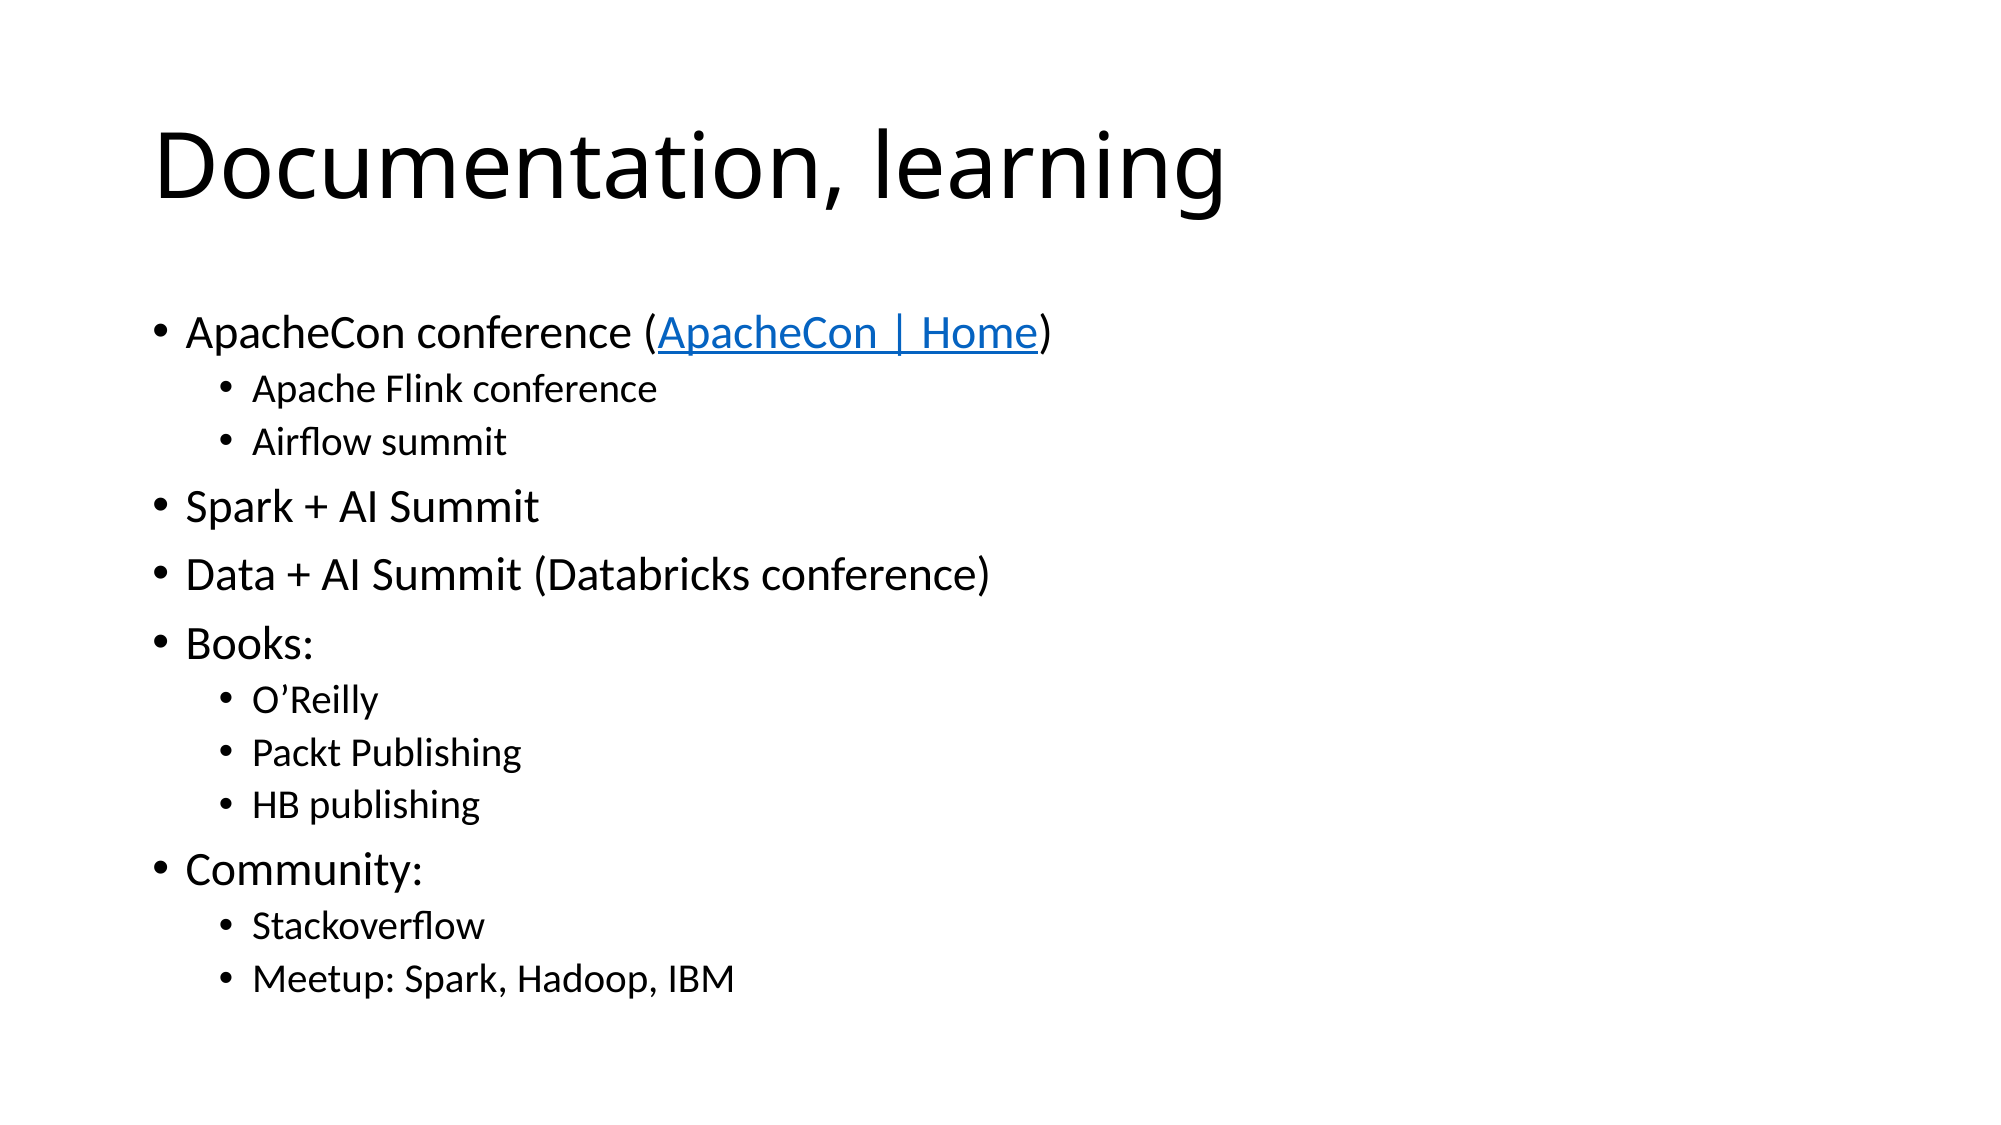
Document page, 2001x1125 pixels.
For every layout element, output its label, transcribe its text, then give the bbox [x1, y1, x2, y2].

title Documentation, learning [137, 59, 1863, 278]
list ApacheCon conference (ApacheCon | Home) Apache Flink conference Airflow summit Spark + AI Summit Data + AI Summit (Databricks conference) Books: O’Reilly Packt Publishing HB publishing Community: Stackoverflow Meetup: Spark, Hadoop, IBM [137, 299, 1863, 1014]
